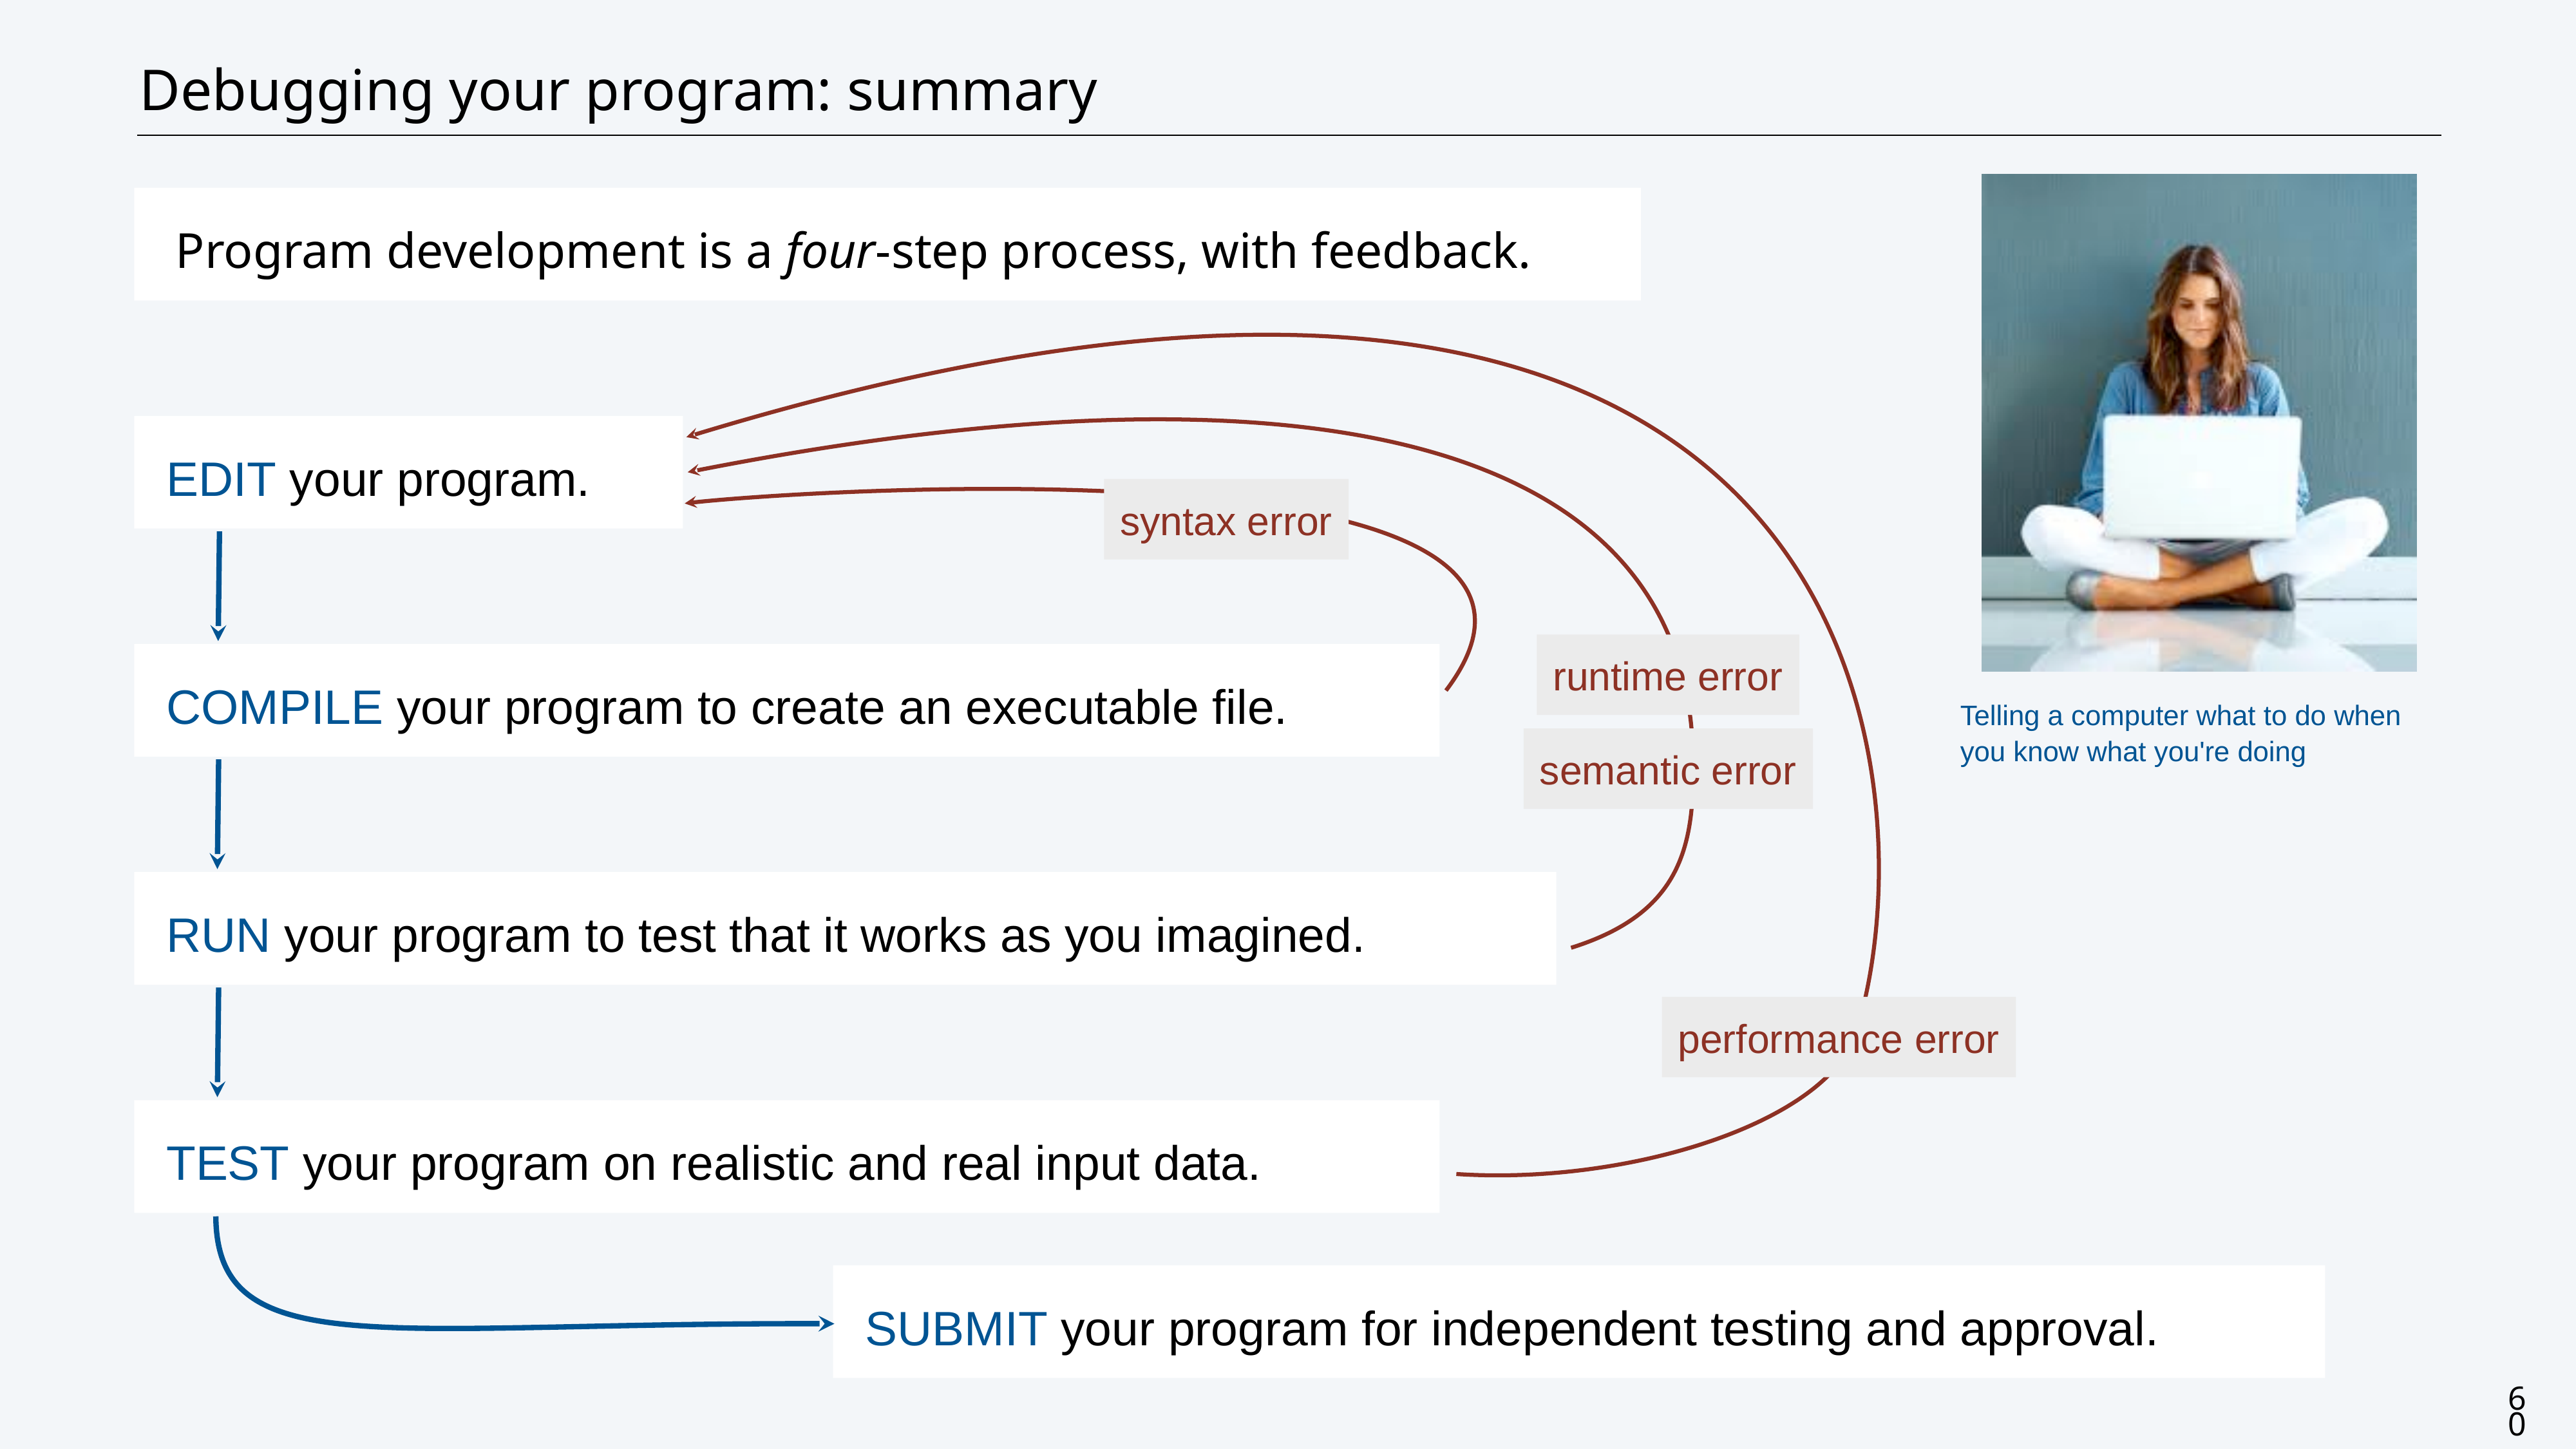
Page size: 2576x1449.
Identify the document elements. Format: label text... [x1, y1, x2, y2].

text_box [134, 419, 1828, 985]
list Program development is a four-step process, with feedback. [133, 187, 1642, 301]
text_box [134, 334, 2035, 1213]
slide_number 60 [2503, 1379, 2546, 1426]
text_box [215, 1216, 2325, 1378]
title Debugging your program: summary [133, 39, 2320, 136]
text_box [1955, 174, 2442, 768]
